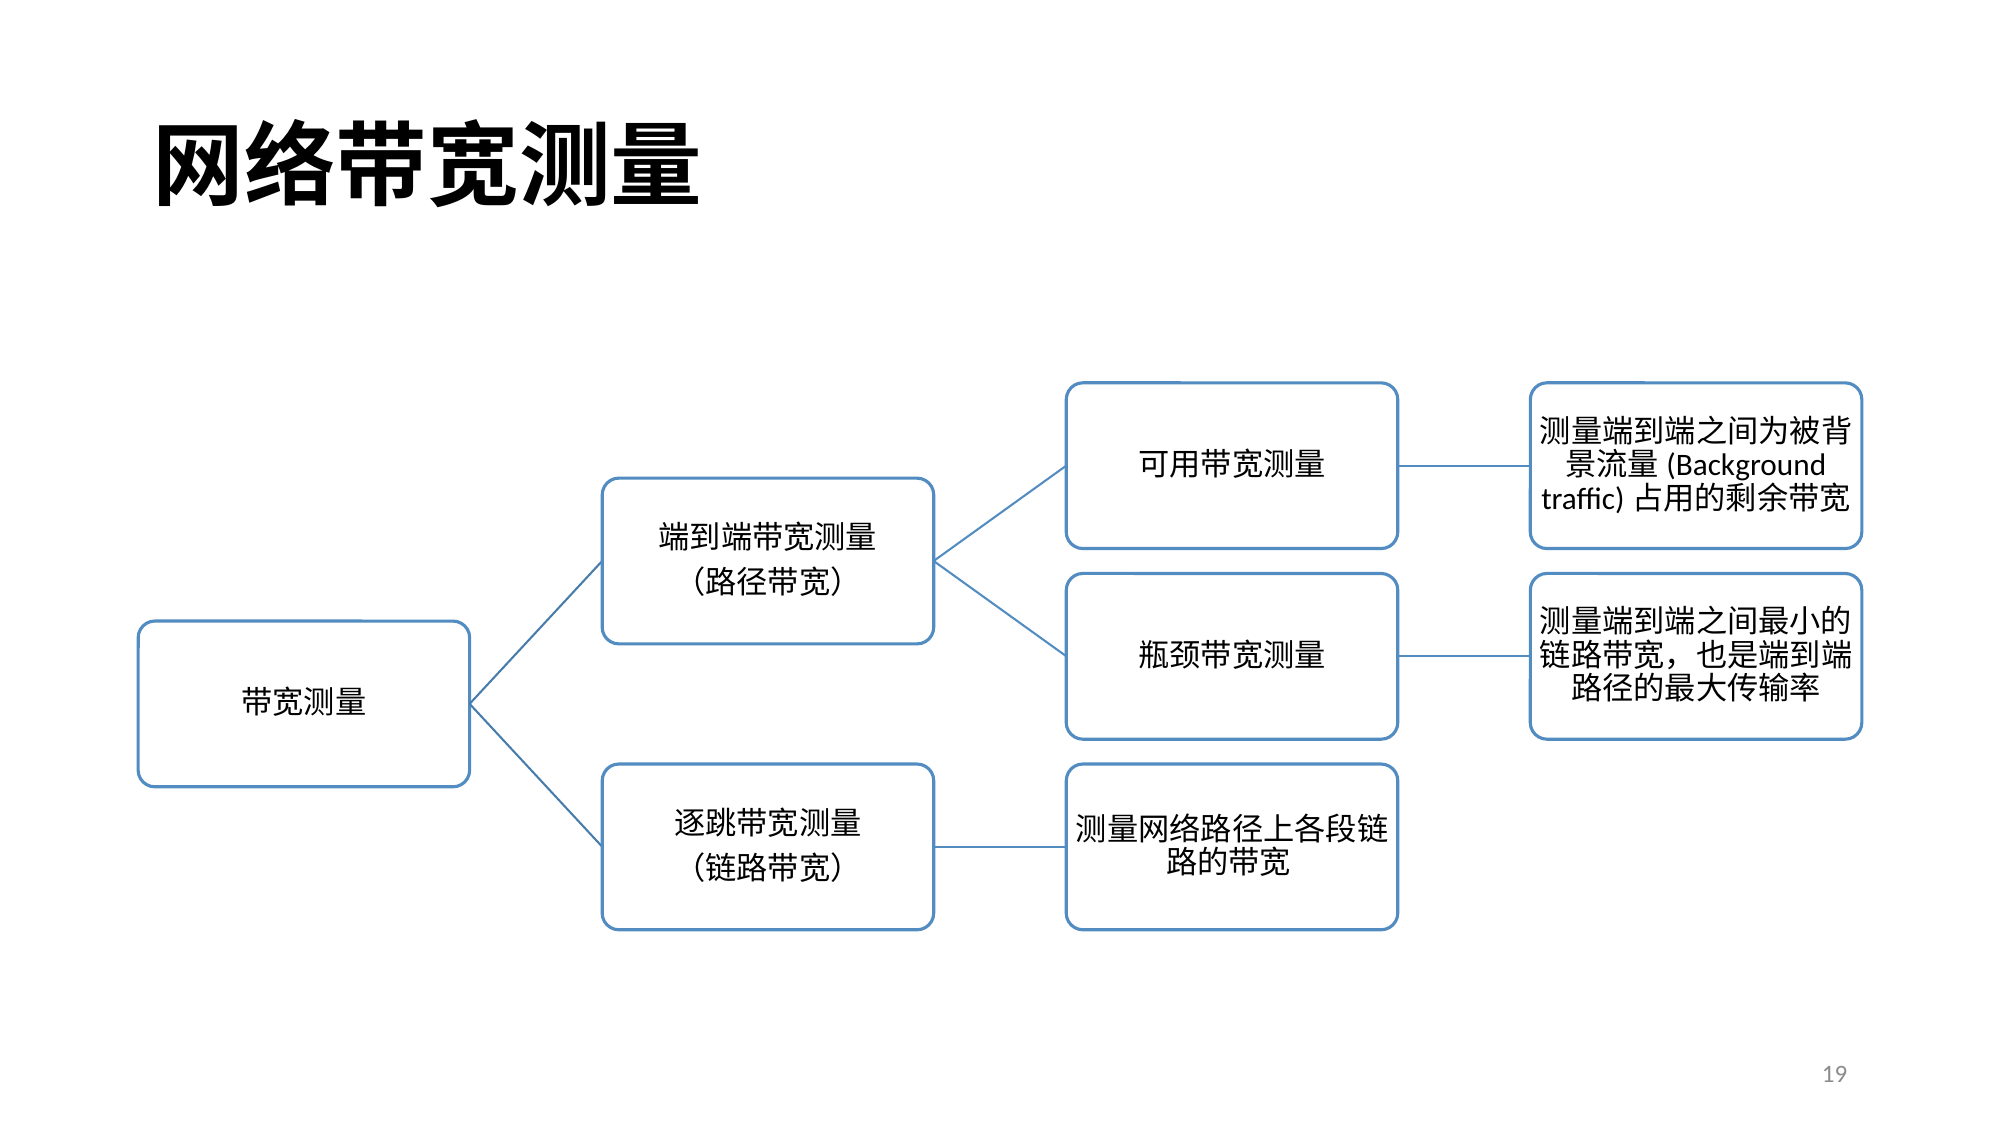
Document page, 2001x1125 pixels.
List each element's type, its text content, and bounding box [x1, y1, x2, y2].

slide_number 19 [1412, 1042, 1863, 1103]
title 网络带宽测量 [137, 59, 1863, 278]
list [137, 299, 1863, 1014]
